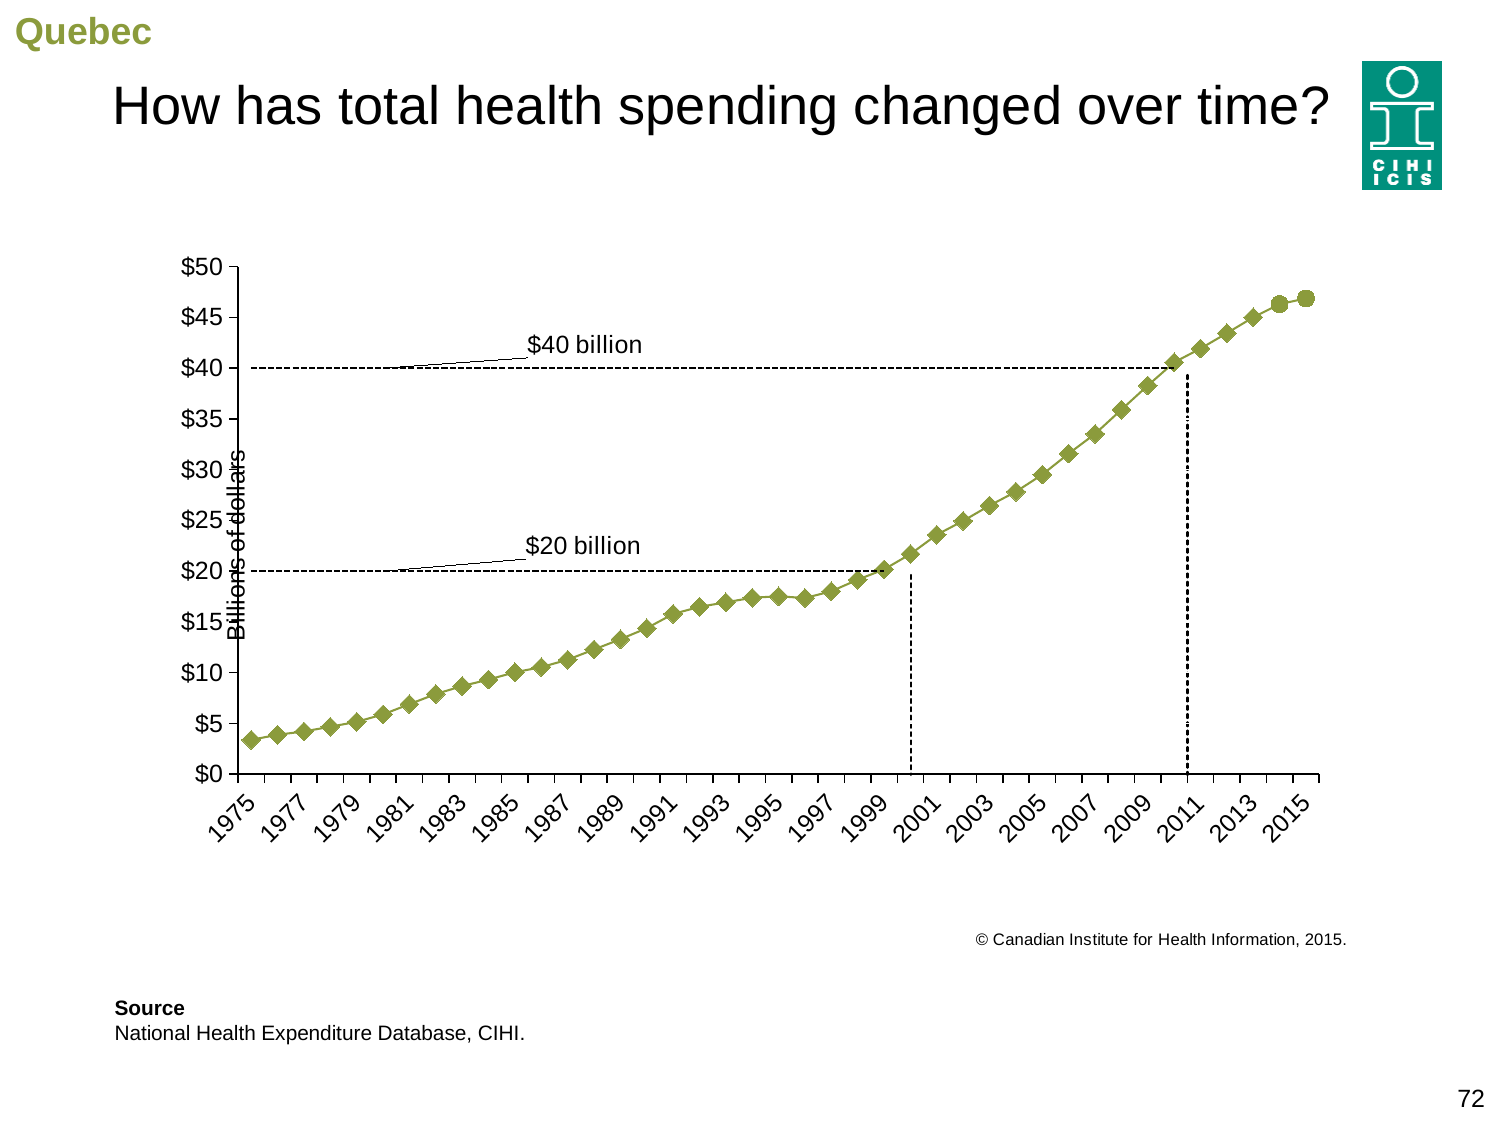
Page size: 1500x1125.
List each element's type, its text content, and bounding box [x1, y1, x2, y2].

text_box Quebec [0, 0, 514, 62]
chart [112, 234, 1363, 951]
picture [1362, 61, 1442, 190]
text_box Source National Health Expenditure Database, CIHI. [99, 987, 713, 1053]
title How has total health spending changed over time? [97, 63, 1350, 213]
slide_number 72 [1337, 1074, 1500, 1125]
